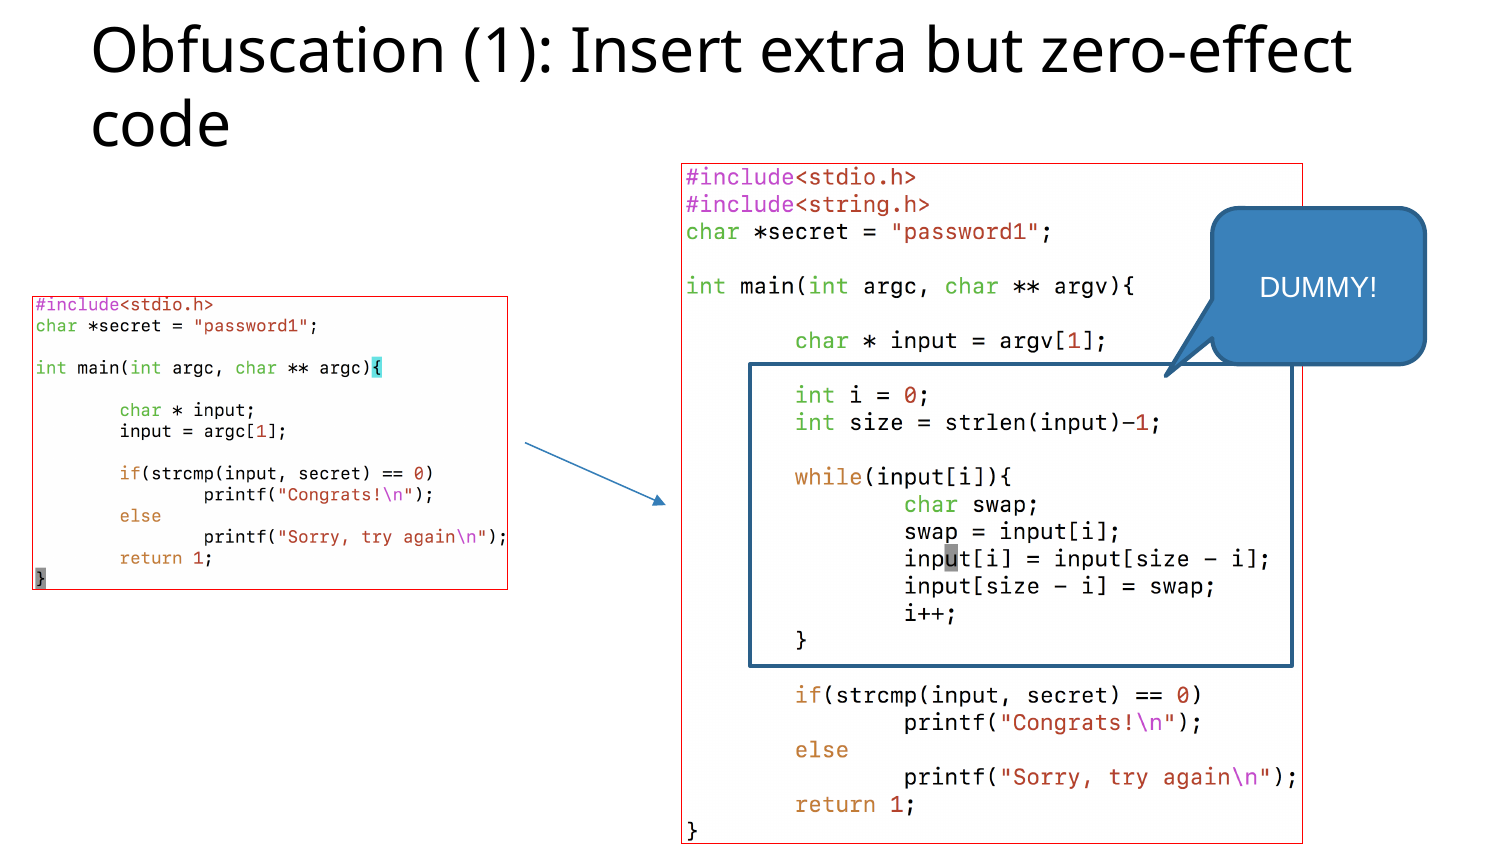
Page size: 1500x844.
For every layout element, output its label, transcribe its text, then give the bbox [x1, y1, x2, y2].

title Obfuscation (1): Insert extra but zero-effect code [75, 33, 1425, 175]
picture [681, 163, 1303, 844]
picture [31, 295, 508, 590]
text_box DUMMY! [1309, 206, 1428, 367]
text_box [524, 442, 666, 506]
